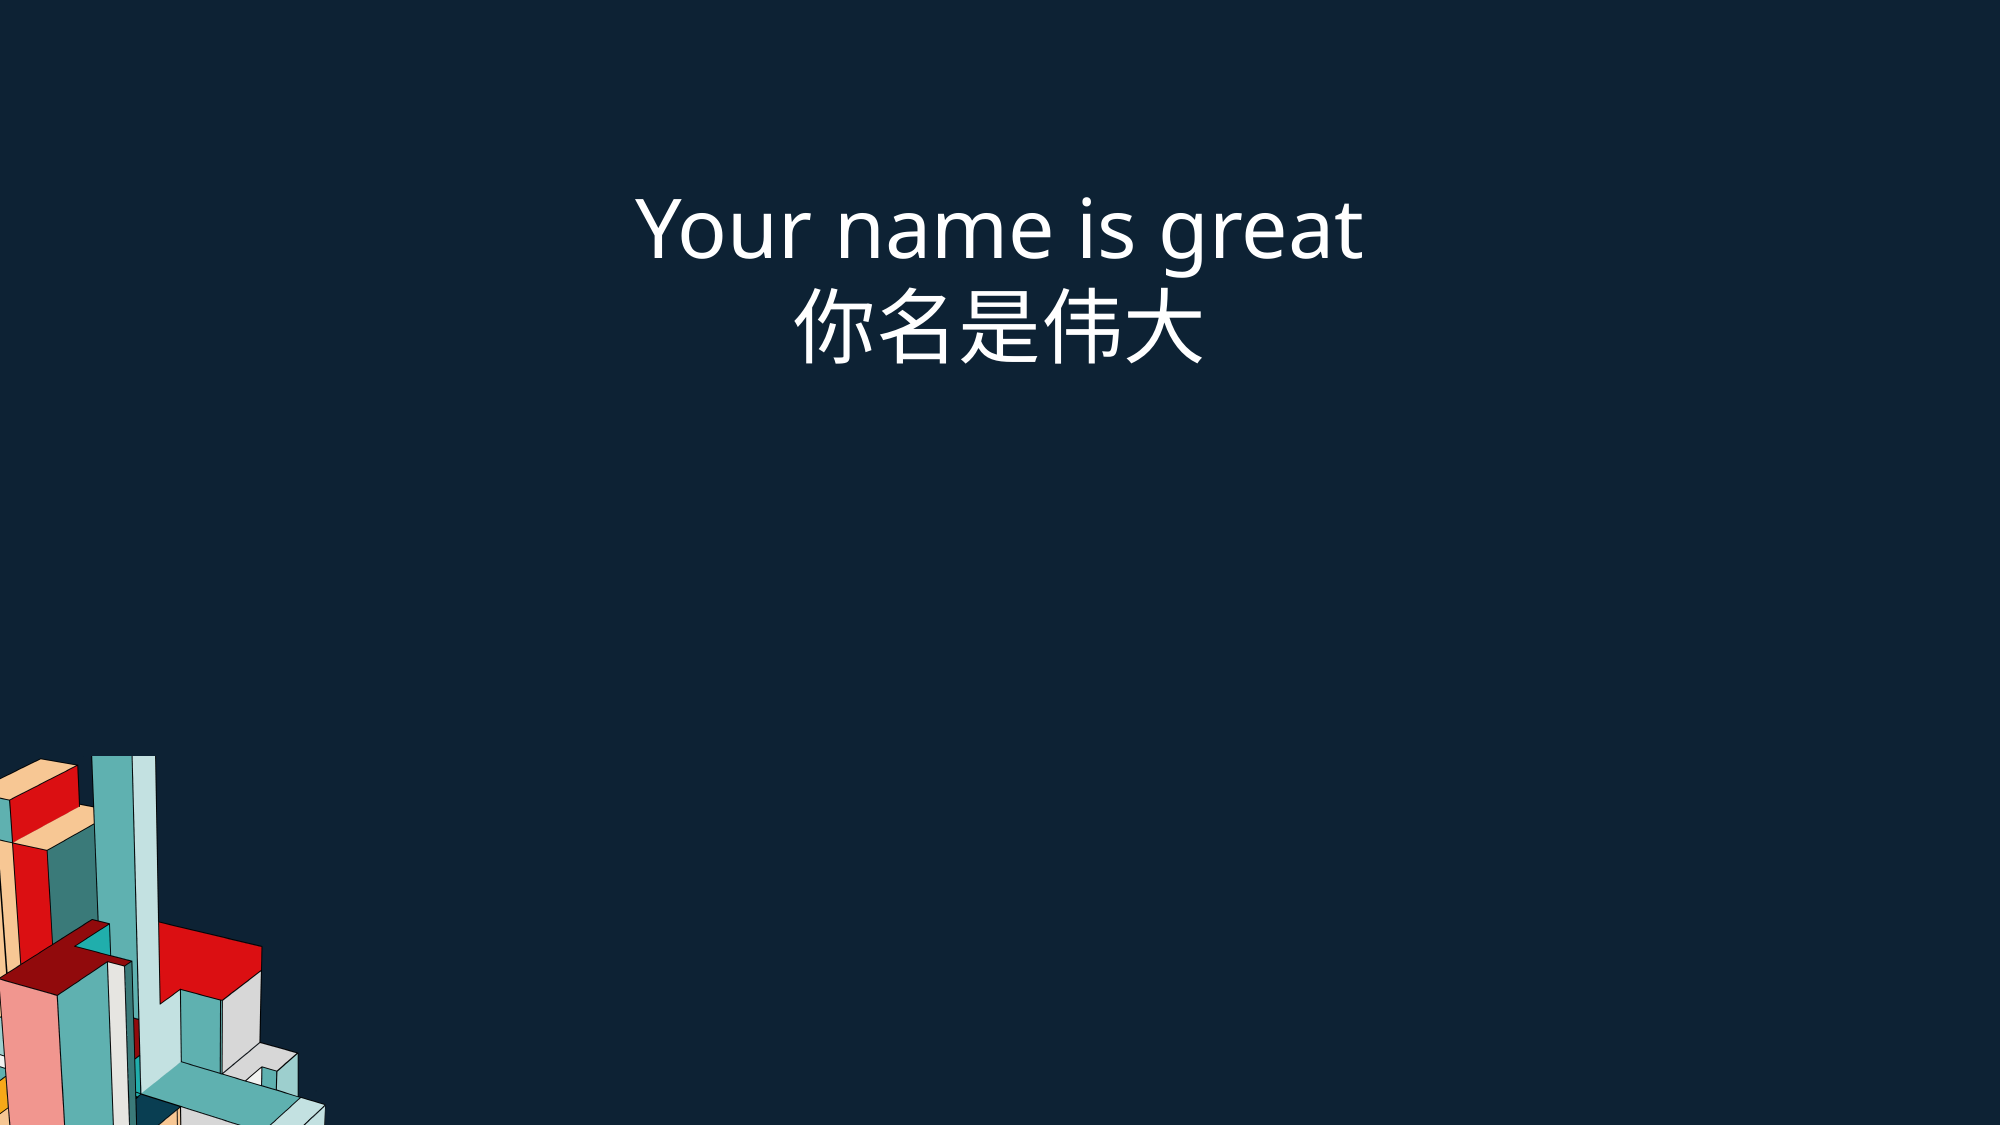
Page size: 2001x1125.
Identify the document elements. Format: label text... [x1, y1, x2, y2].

picture [0, 756, 326, 1125]
text_box Your name is great 你名是伟大 [99, 168, 1900, 382]
